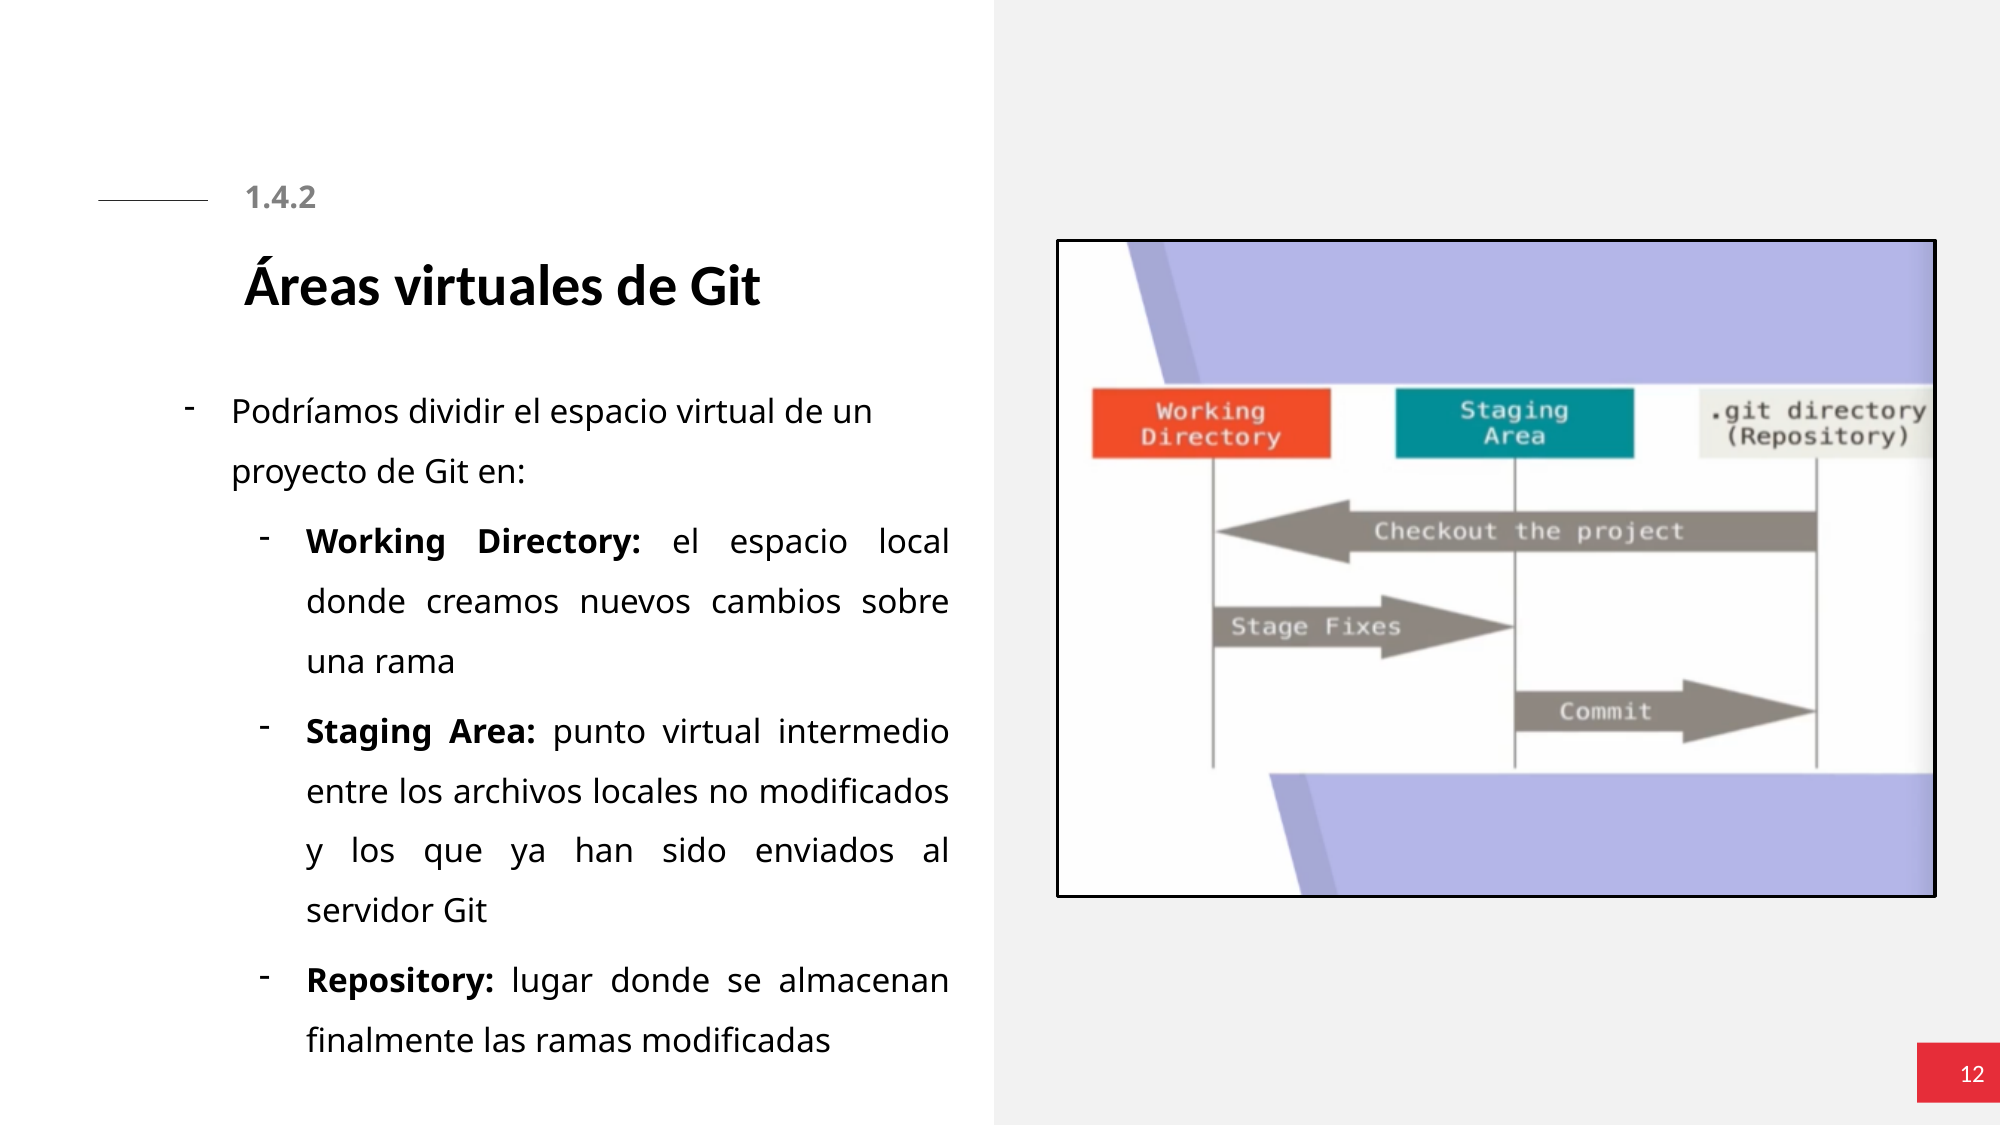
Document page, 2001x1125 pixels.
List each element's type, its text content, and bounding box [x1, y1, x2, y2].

list 1.4.2 [229, 174, 607, 224]
title Áreas virtuales de Git [229, 241, 941, 332]
list Podríamos dividir el espacio virtual de un proyecto de Git en: Working Directory: el espacio local donde creamos nuevos cambios sobre una rama Staging Area: punto virtual intermedio entre los archivos locales no modificados y los que ya han sido enviados al servidor Git Repository: lugar donde se almacenan finalmente las ramas modificadas [169, 363, 966, 1083]
picture [1059, 241, 1934, 895]
slide_number 12 [1917, 1042, 2000, 1103]
